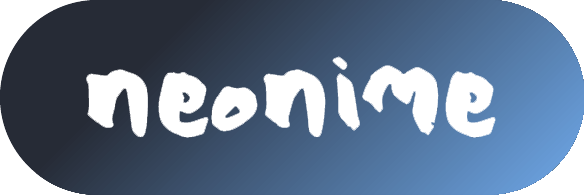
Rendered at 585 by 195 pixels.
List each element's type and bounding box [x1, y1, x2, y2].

text_box [0, 0, 585, 195]
picture [83, 56, 502, 139]
